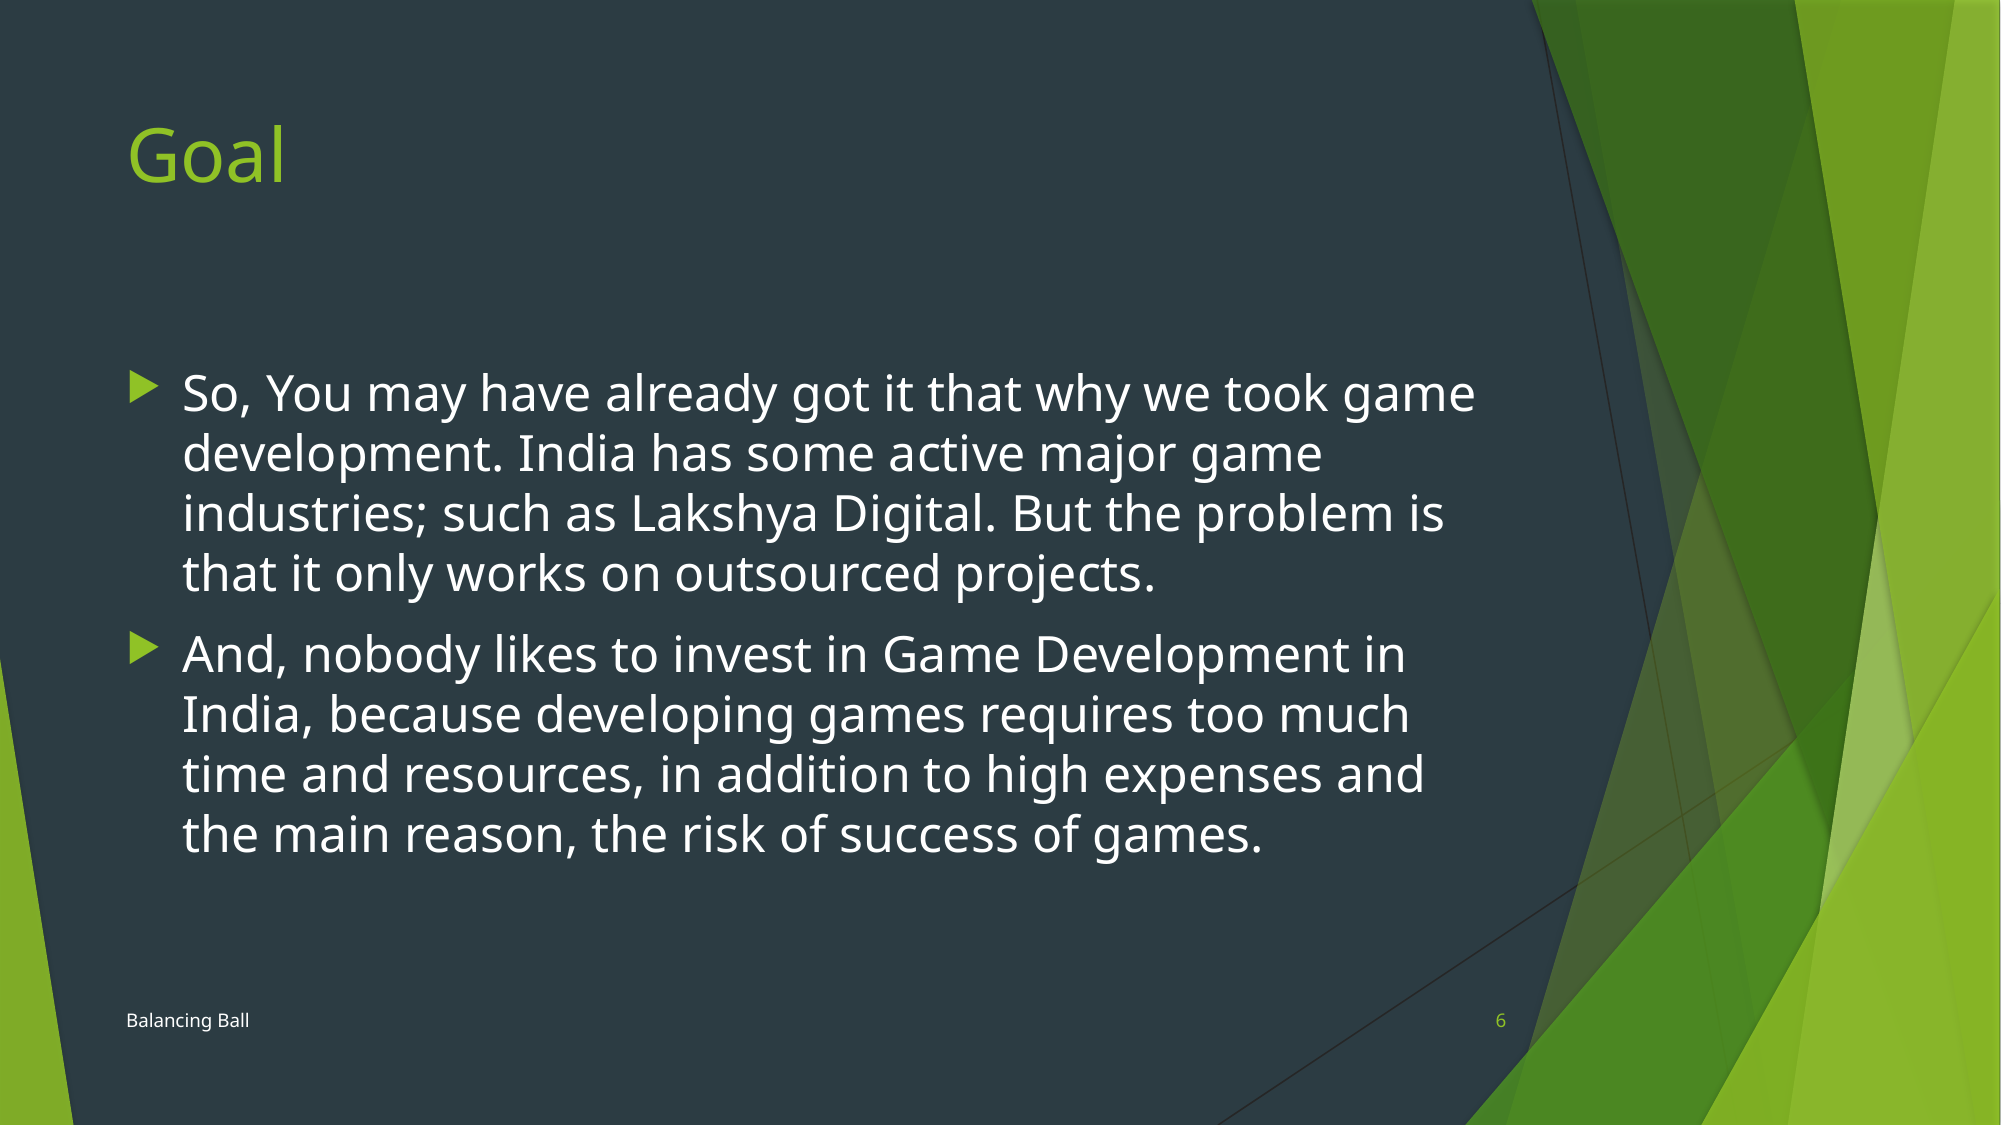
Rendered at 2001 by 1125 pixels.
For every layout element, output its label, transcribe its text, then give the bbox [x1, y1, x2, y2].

list So, You may have already got it that why we took game development. India has some active major game industries; such as Lakshya Digital. But the problem is that it only works on outsourced projects. And, nobody likes to invest in Game Development in India, because developing games requires too much time and resources, in addition to high expenses and the main reason, the risk of success of games. [111, 354, 1522, 992]
footer Balancing Ball [111, 991, 1145, 1051]
title Goal [111, 99, 1522, 317]
slide_number 6 [1409, 991, 1522, 1051]
